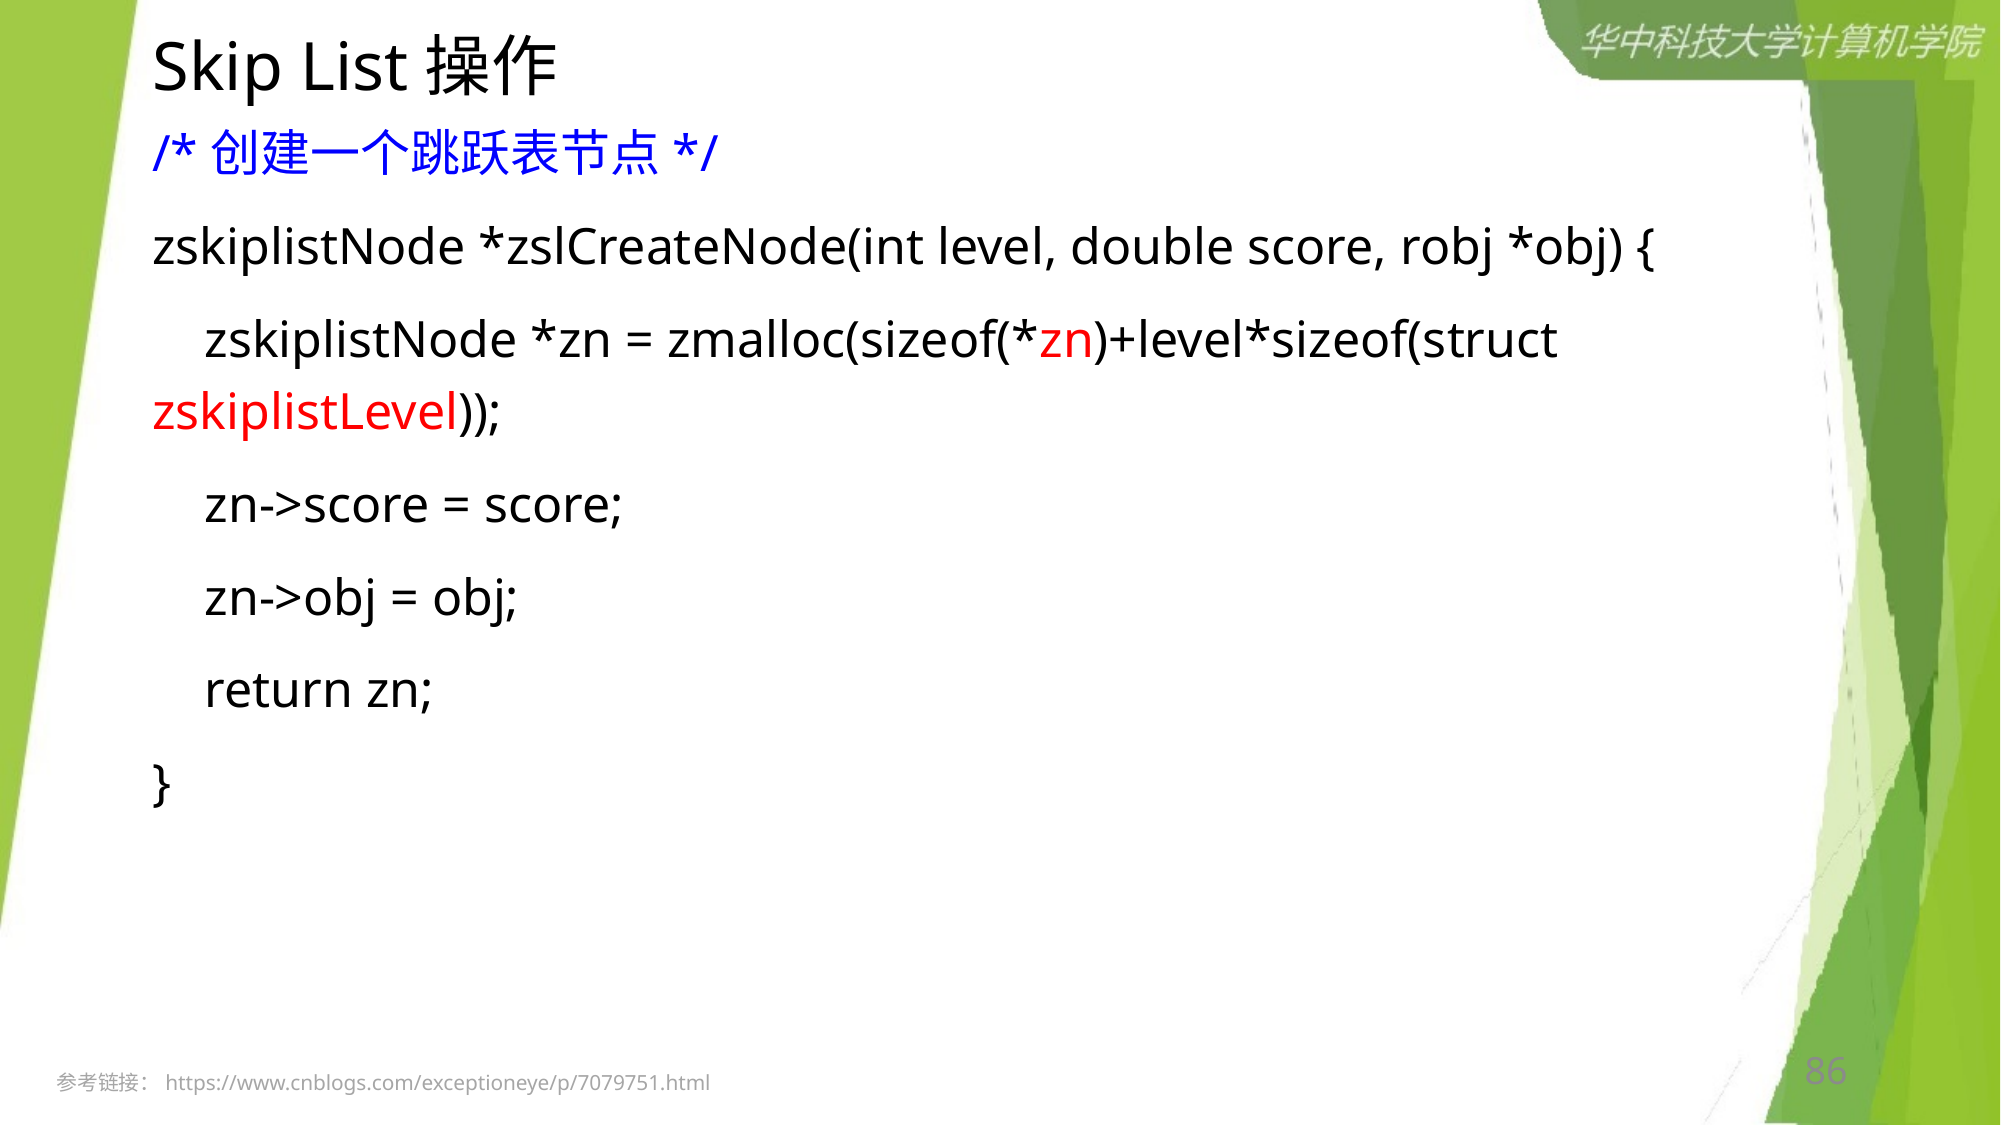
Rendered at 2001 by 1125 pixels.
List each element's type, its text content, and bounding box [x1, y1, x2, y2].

text_box 参考链接：https://www.cnblogs.com/exceptioneye/p/7079751.html [41, 1062, 1472, 1102]
picture [0, 0, 2001, 1125]
title Skip List操作 [137, 19, 1863, 102]
list /*创建一个跳跃表节点*/ zskiplistNode *zslCreateNode(int level, double score, robj *obj) { zskiplistNode *zn = zmalloc(sizeof(*zn)+level*sizeof(struct zskiplistLevel)); zn->score = score; zn->obj = obj; return zn; } [137, 102, 1863, 967]
slide_number 86 [1412, 1042, 1863, 1103]
